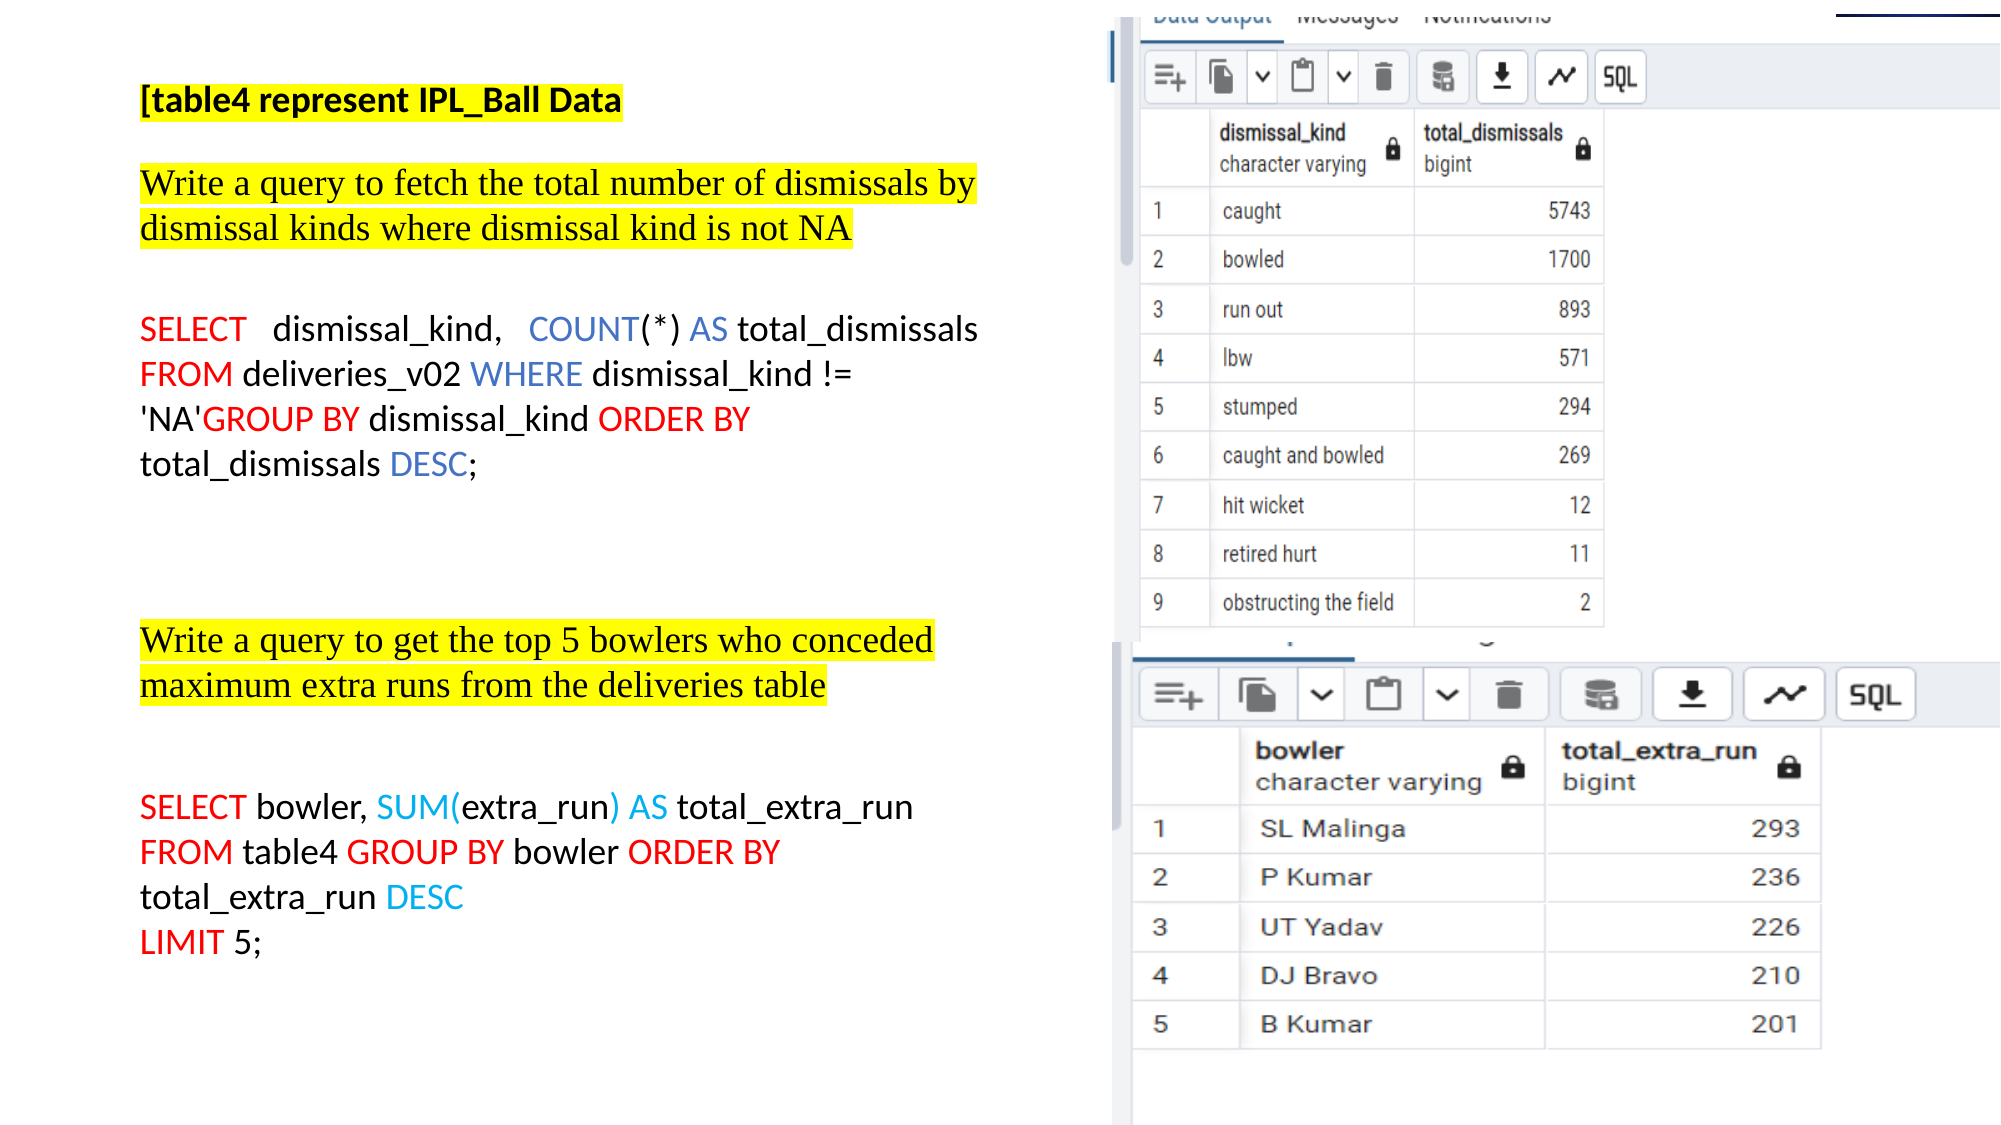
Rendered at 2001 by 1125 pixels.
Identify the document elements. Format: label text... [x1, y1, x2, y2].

text_box SELECT dismissal_kind, COUNT(*) AS total_dismissals FROM deliveries_v02 WHERE dismissal_kind != 'NA'GROUP BY dismissal_kind ORDER BY total_dismissals DESC; [124, 296, 1000, 492]
text_box SELECT bowler, SUM(extra_run) AS total_extra_run FROM table4 GROUP BY bowler ORDER BY total_extra_run DESC LIMIT 5; [124, 774, 1020, 970]
text_box [table4 represent IPL_Ball Data [125, 67, 1107, 127]
text_box Write a query to fetch the total number of dismissals by dismissal kinds where dismissal kind is not NA [125, 150, 1107, 256]
picture [1107, 14, 2000, 1125]
text_box Write a query to get the top 5 bowlers who conceded maximum extra runs from the deliveries table [125, 607, 1073, 713]
